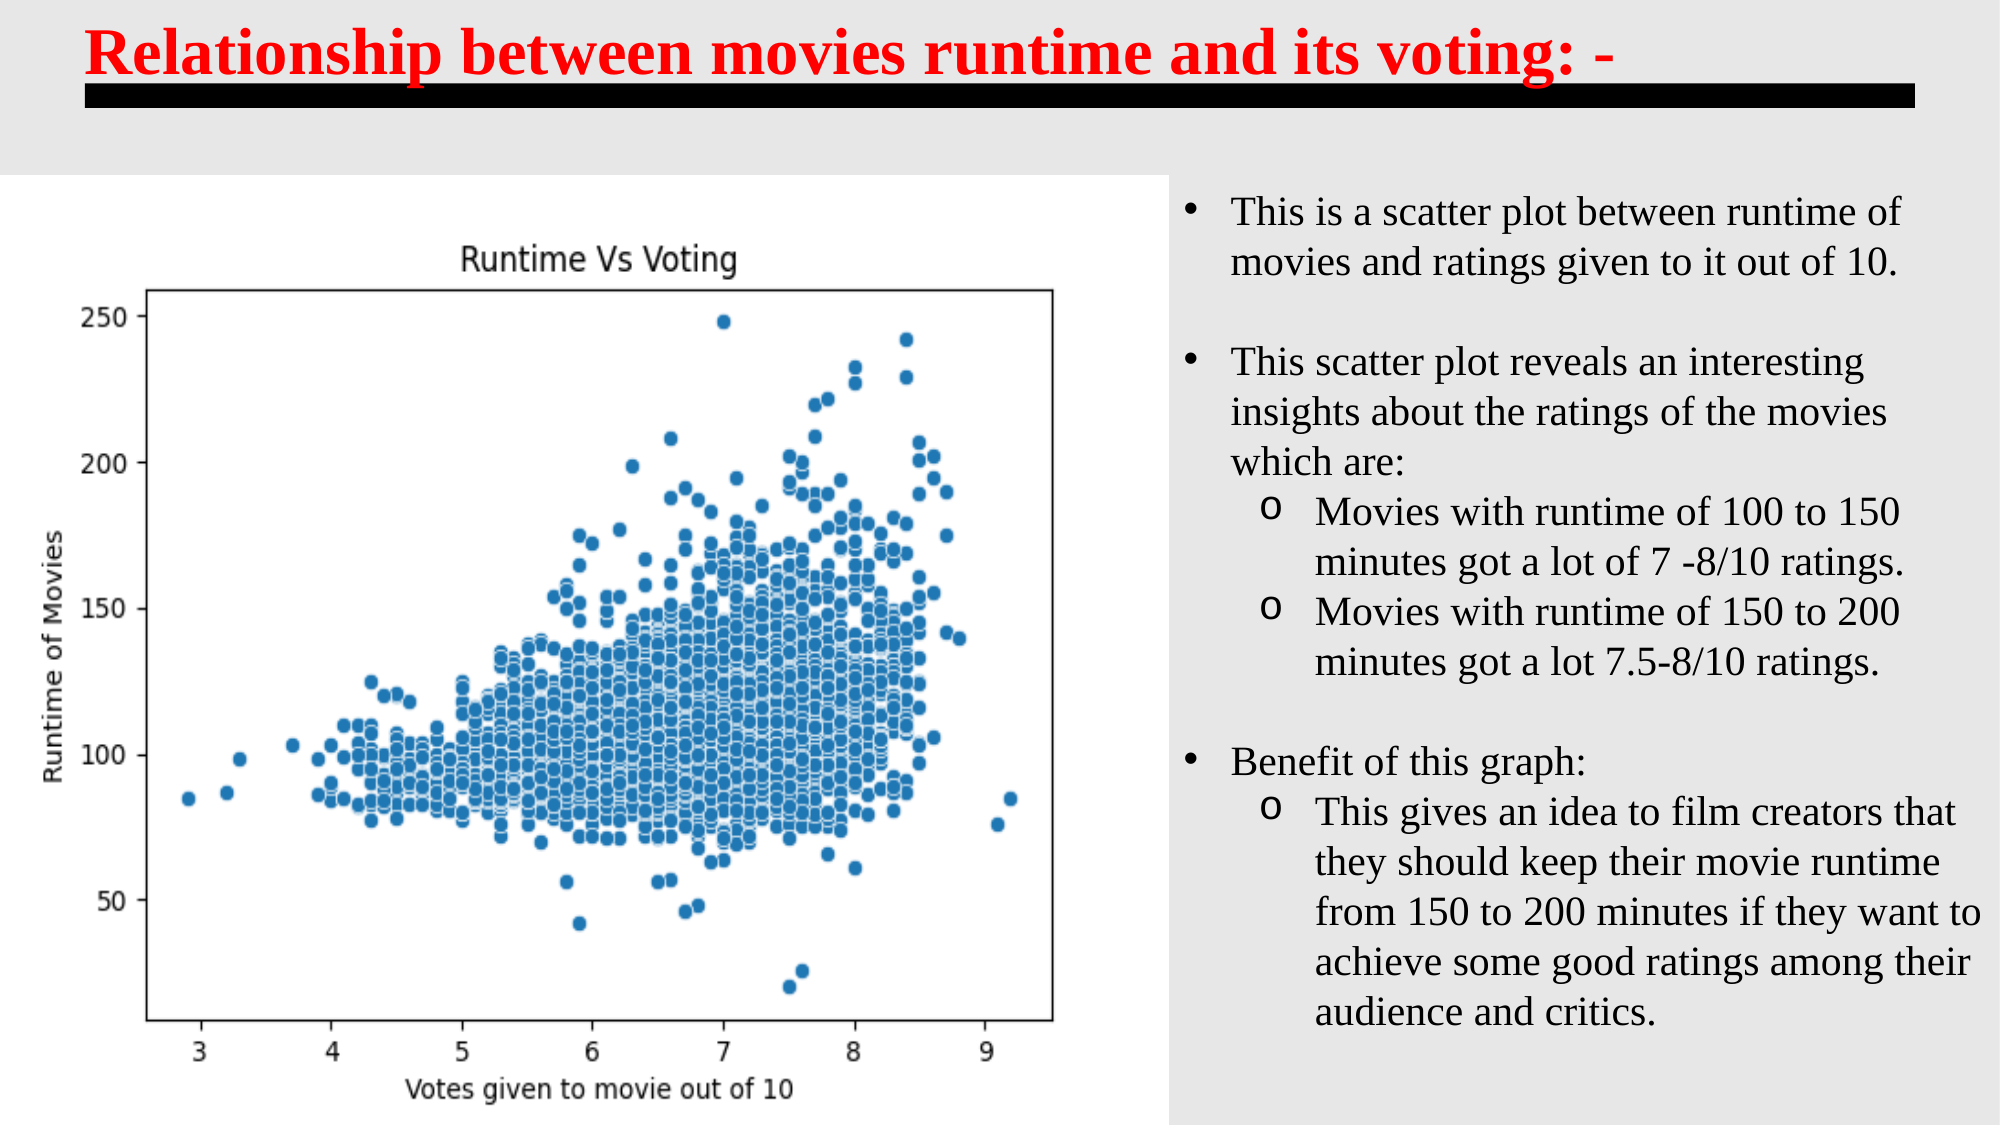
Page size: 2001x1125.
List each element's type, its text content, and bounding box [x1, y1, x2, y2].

text_box This is a scatter plot between runtime of movies and ratings given to it out of 10. This scatter plot reveals an interesting insights about the ratings of the movies which are: Movies with runtime of 100 to 150 minutes got a lot of 7 -8/10 ratings. Movies with runtime of 150 to 200 minutes got a lot 7.5-8/10 ratings. Benefit of this graph: This gives an idea to film creators that they should keep their movie runtime from 150 to 200 minutes if they want to achieve some good ratings among their audience and critics. [1169, 176, 2000, 1125]
title Relationship between movies runtime and its voting: - [69, 0, 1901, 176]
picture [0, 175, 1169, 1125]
